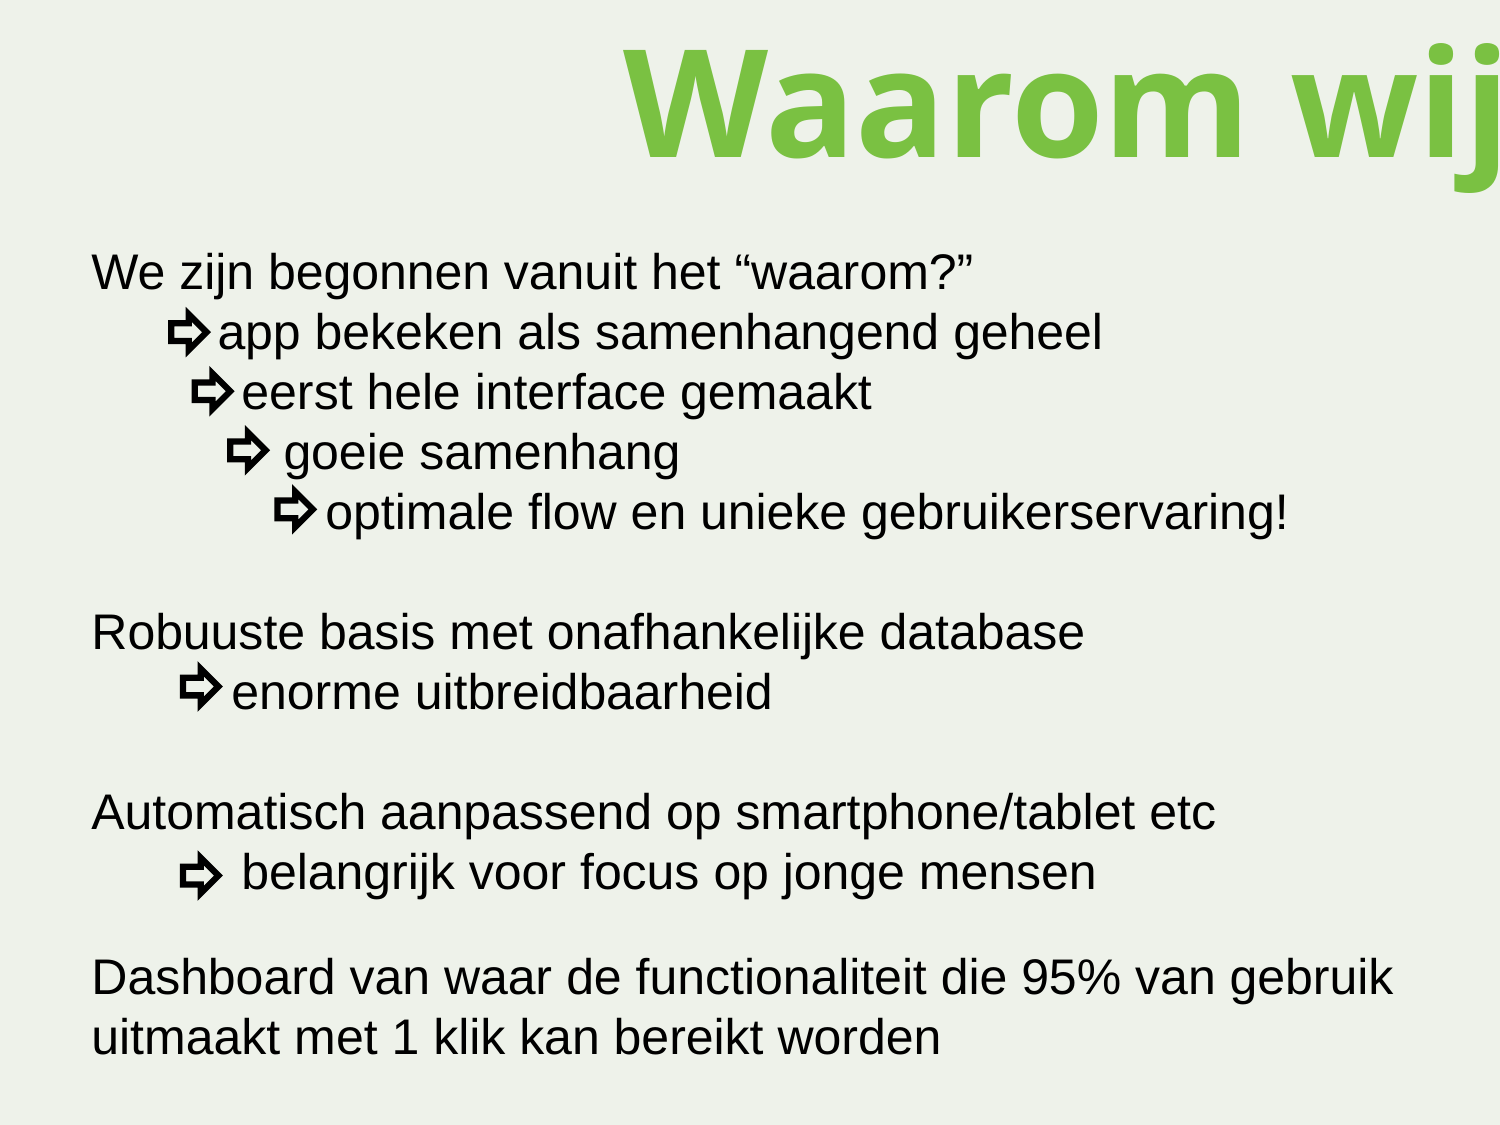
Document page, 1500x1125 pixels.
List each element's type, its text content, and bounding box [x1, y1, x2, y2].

text_box [181, 855, 220, 896]
text_box [193, 371, 232, 412]
text_box [170, 311, 209, 353]
text_box [276, 489, 315, 530]
text_box [181, 666, 220, 707]
text_box Waarom wij? [608, 42, 1500, 175]
text_box We zijn begonnen vanuit het “waarom?” app bekeken als samenhangend geheel eerst hele interface gemaakt goeie samenhang optimale flow en unieke gebruikerservaring! Robuuste basis met onafhankelijke database enorme uitbreidbaarheid Automatisch aanpassend op smartphone/tablet etc belangrijk voor focus op jonge mensen Dashboard van waar de functionaliteit die 95% van gebruik uitmaakt met 1 klik kan bereikt worden [76, 231, 1459, 1125]
text_box [229, 430, 268, 471]
